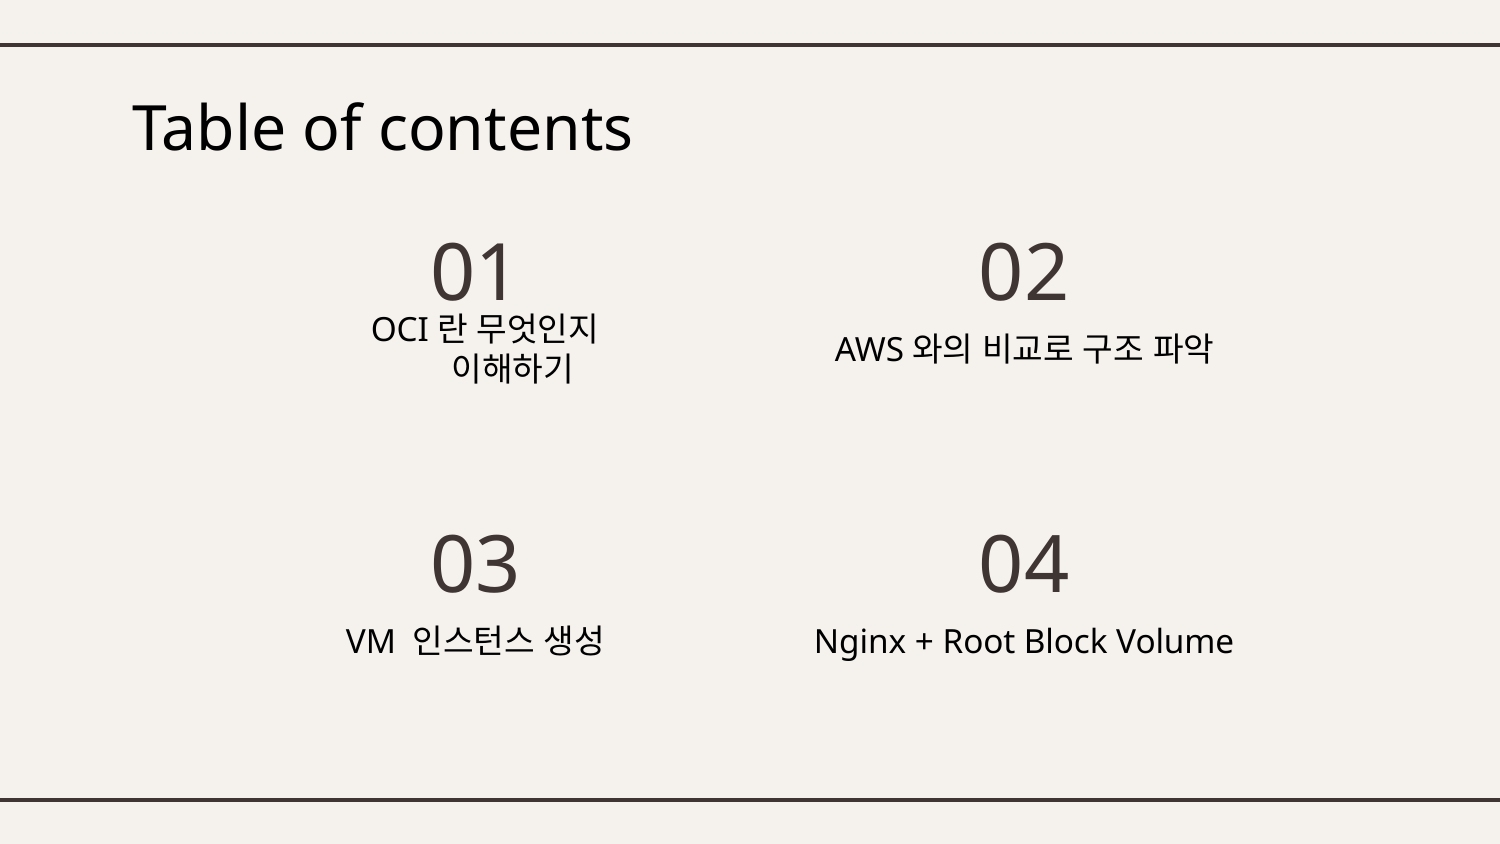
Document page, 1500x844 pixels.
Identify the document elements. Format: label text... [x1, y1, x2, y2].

title 02 [939, 213, 1110, 324]
subtitle Nginx + Root Block Volume [792, 610, 1256, 670]
subtitle AWS와의 비교로 구조 파악 [798, 318, 1233, 378]
subtitle OCI란 무엇인지 이해하기 [271, 318, 680, 378]
subtitle VM 인스턴스 생성 [271, 610, 680, 670]
title Table of contents [116, 72, 705, 167]
title 04 [939, 505, 1110, 616]
title 01 [390, 213, 561, 324]
title 03 [390, 505, 561, 616]
